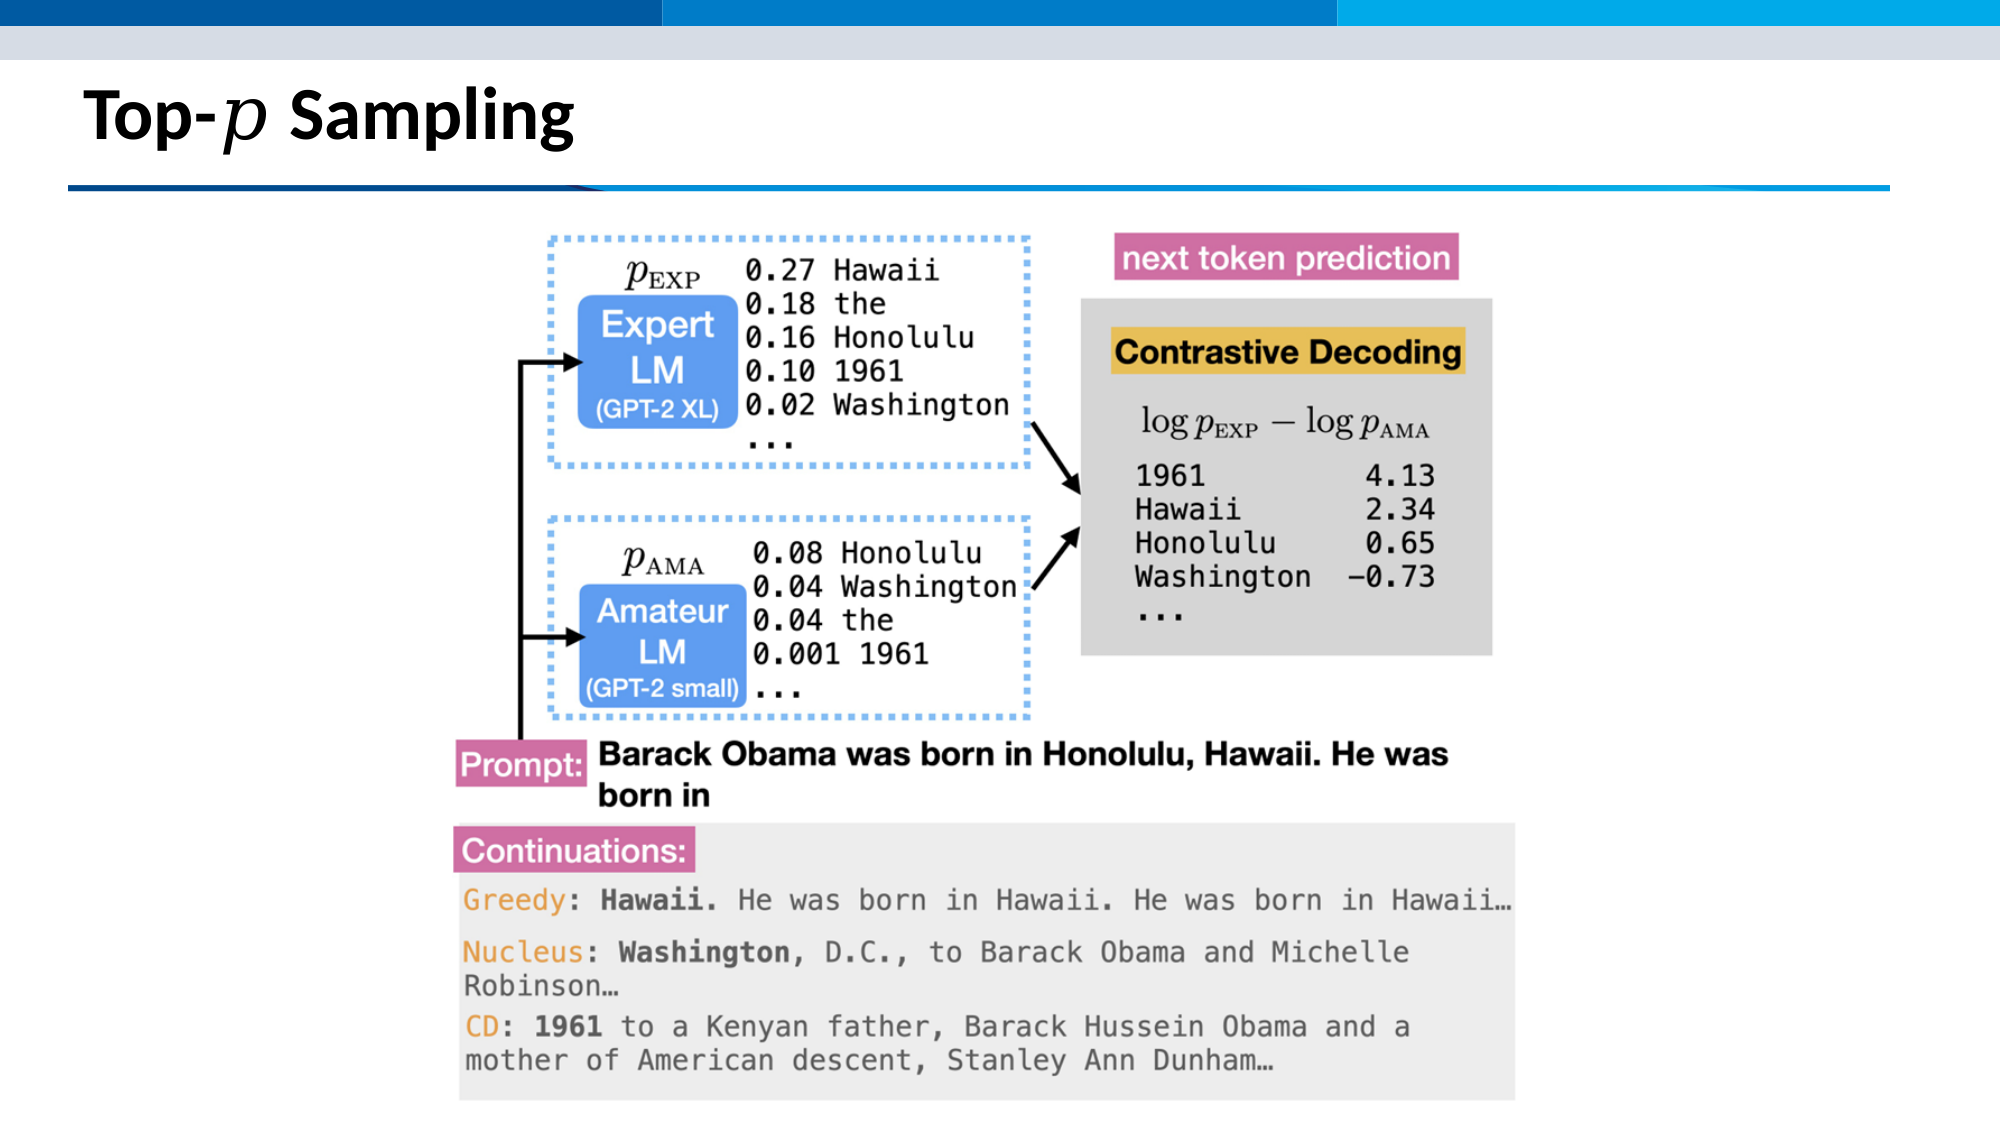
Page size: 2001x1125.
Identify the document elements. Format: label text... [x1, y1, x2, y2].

title ﻿Top-𝑝 Sampling [68, 67, 1890, 167]
picture [432, 218, 1526, 1113]
picture [68, 174, 1890, 199]
